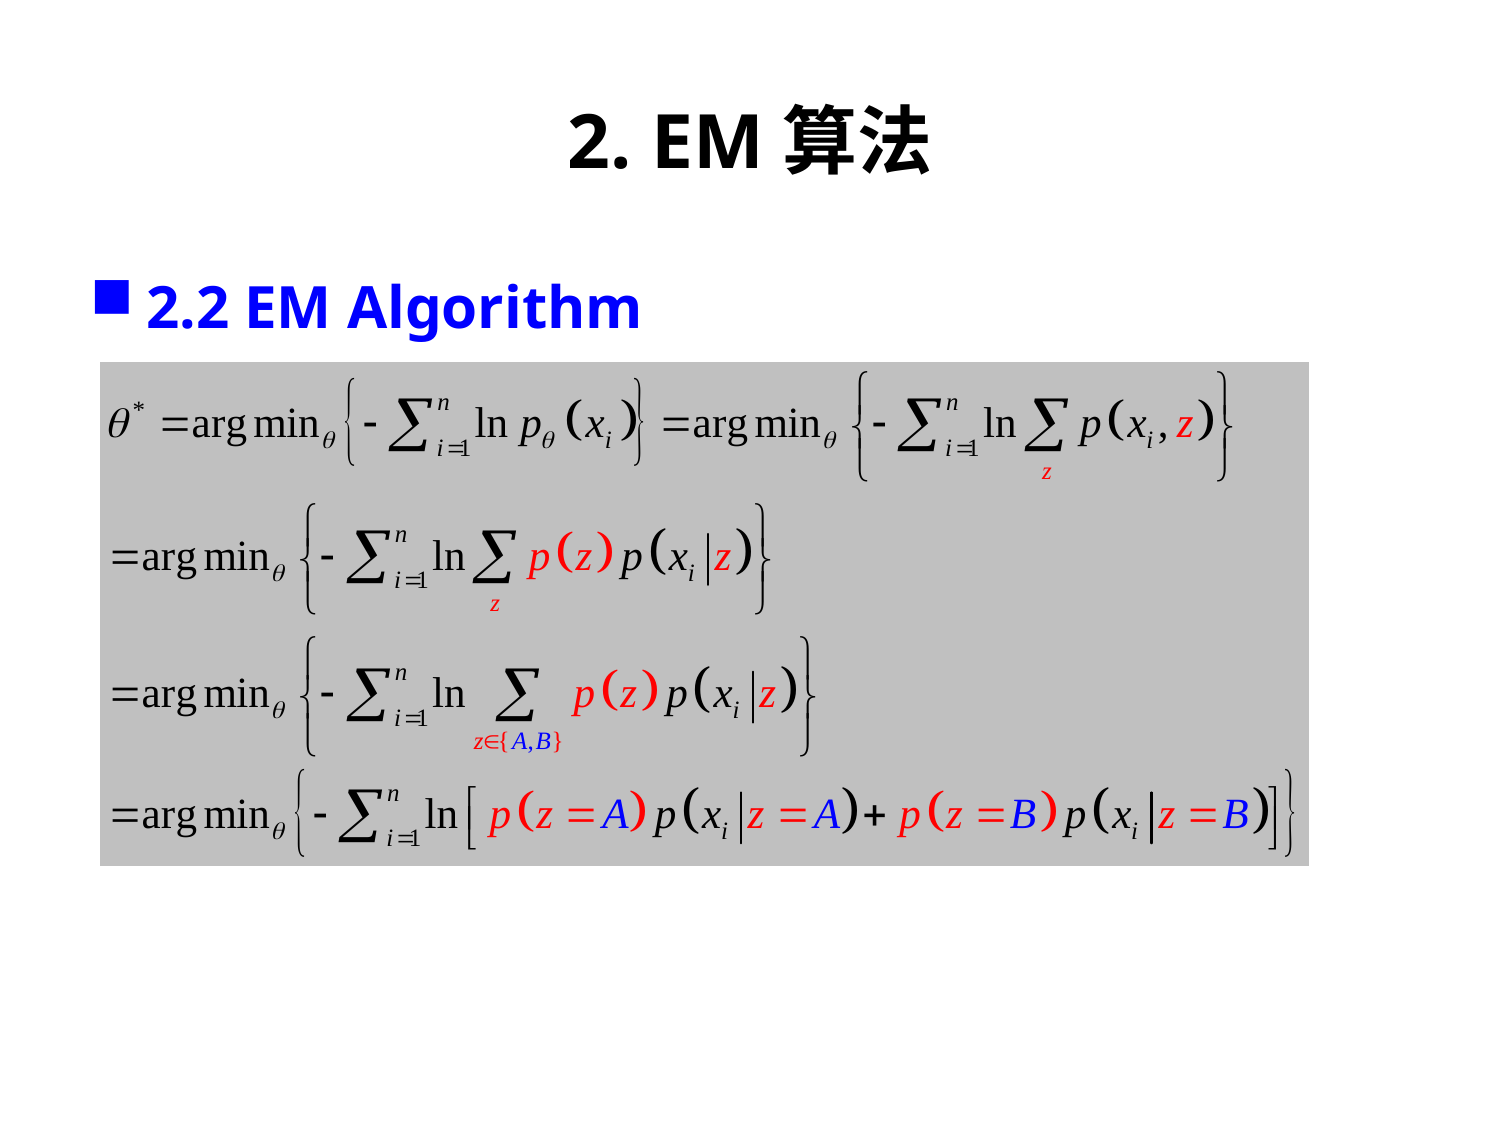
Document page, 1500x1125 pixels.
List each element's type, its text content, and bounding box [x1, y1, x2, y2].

list 2.2 EM Algorithm [75, 262, 1425, 1005]
title 2. EM算法 [75, 45, 1425, 233]
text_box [100, 361, 1309, 867]
